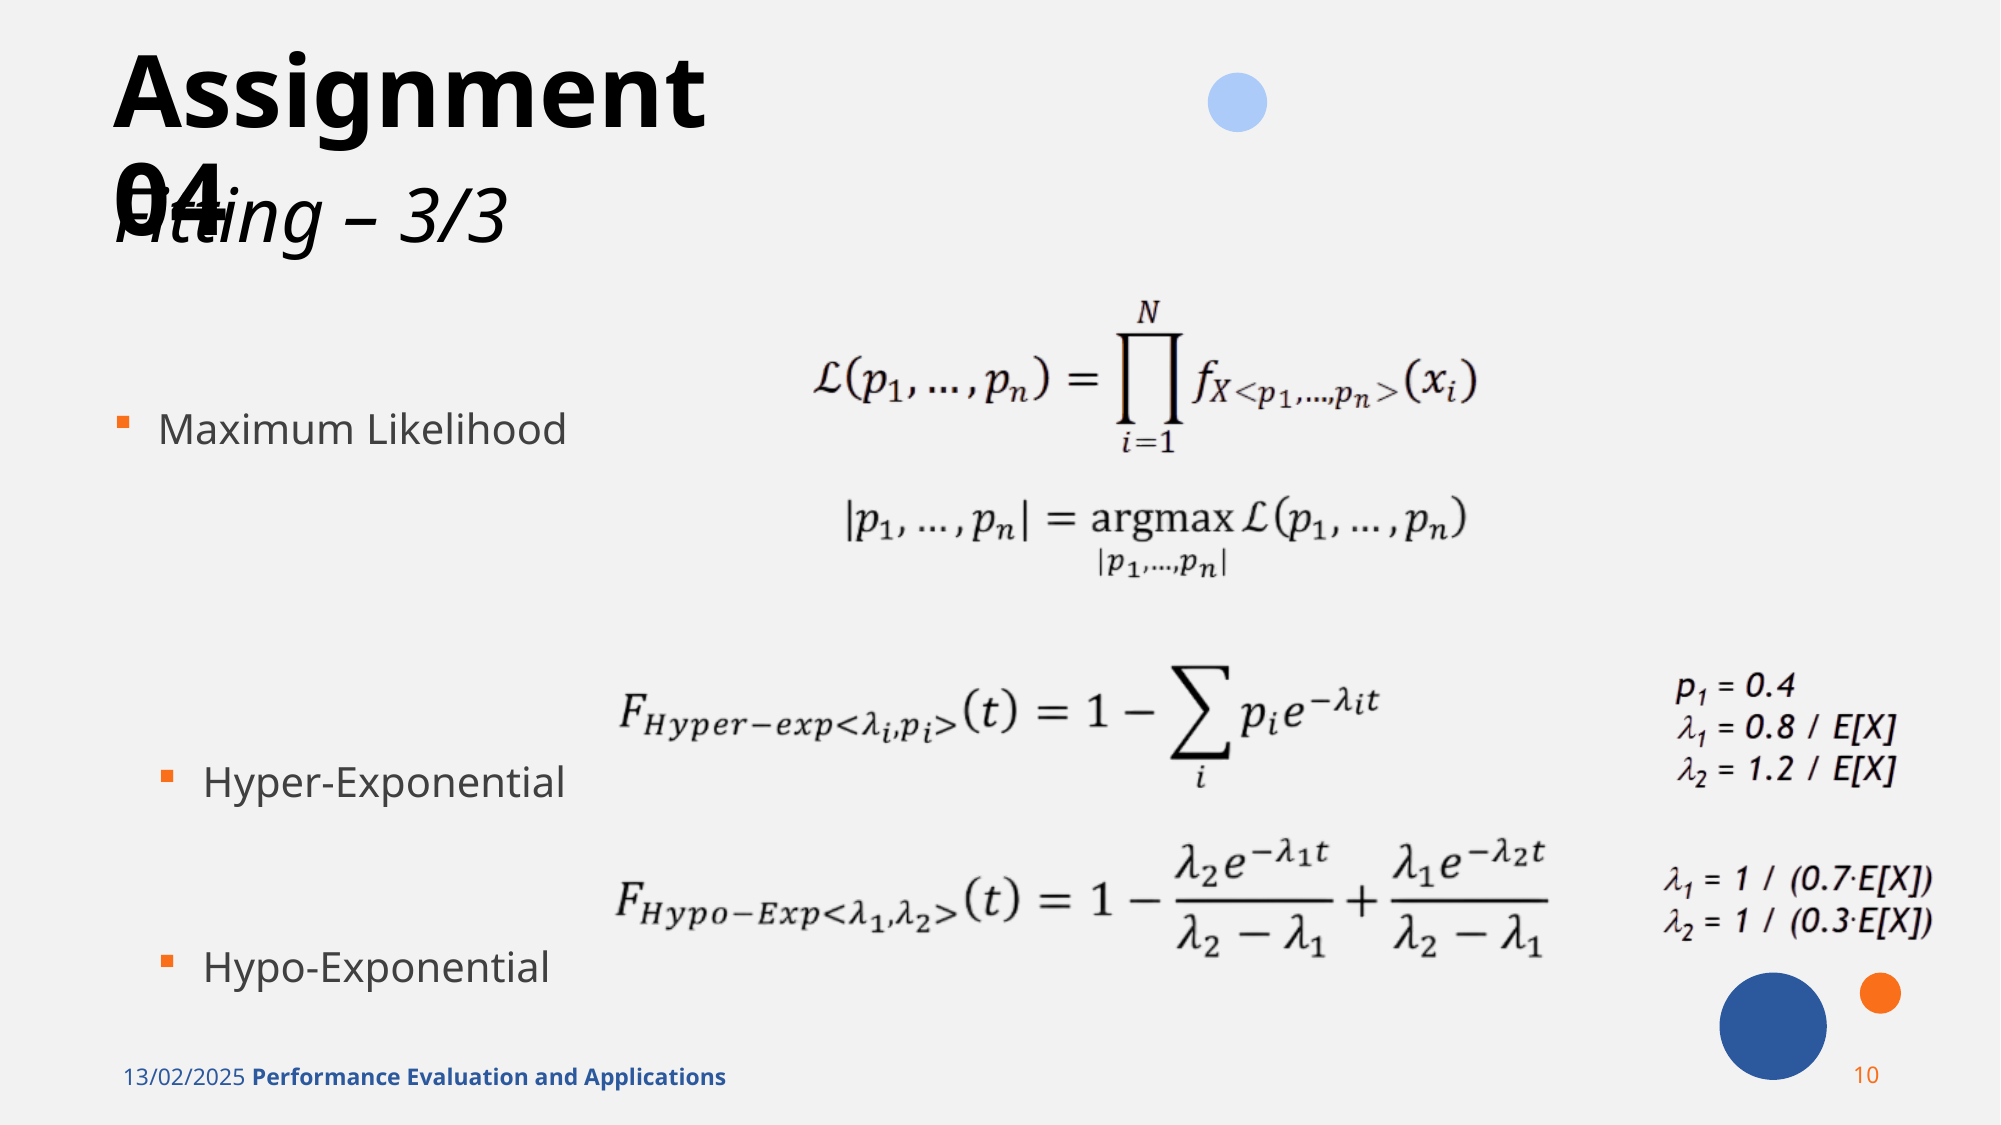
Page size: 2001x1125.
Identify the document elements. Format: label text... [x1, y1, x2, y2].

title Assignment 04 [98, 34, 801, 170]
list Maximum Likelihood Hyper-Exponential Hypo-Exponential [98, 370, 941, 955]
picture [613, 835, 1553, 969]
picture [829, 483, 1476, 586]
picture [1672, 664, 1902, 795]
picture [613, 659, 1387, 795]
picture [813, 292, 1491, 461]
picture [1659, 857, 1941, 946]
text_box Fitting – 3/3 [98, 170, 1375, 307]
